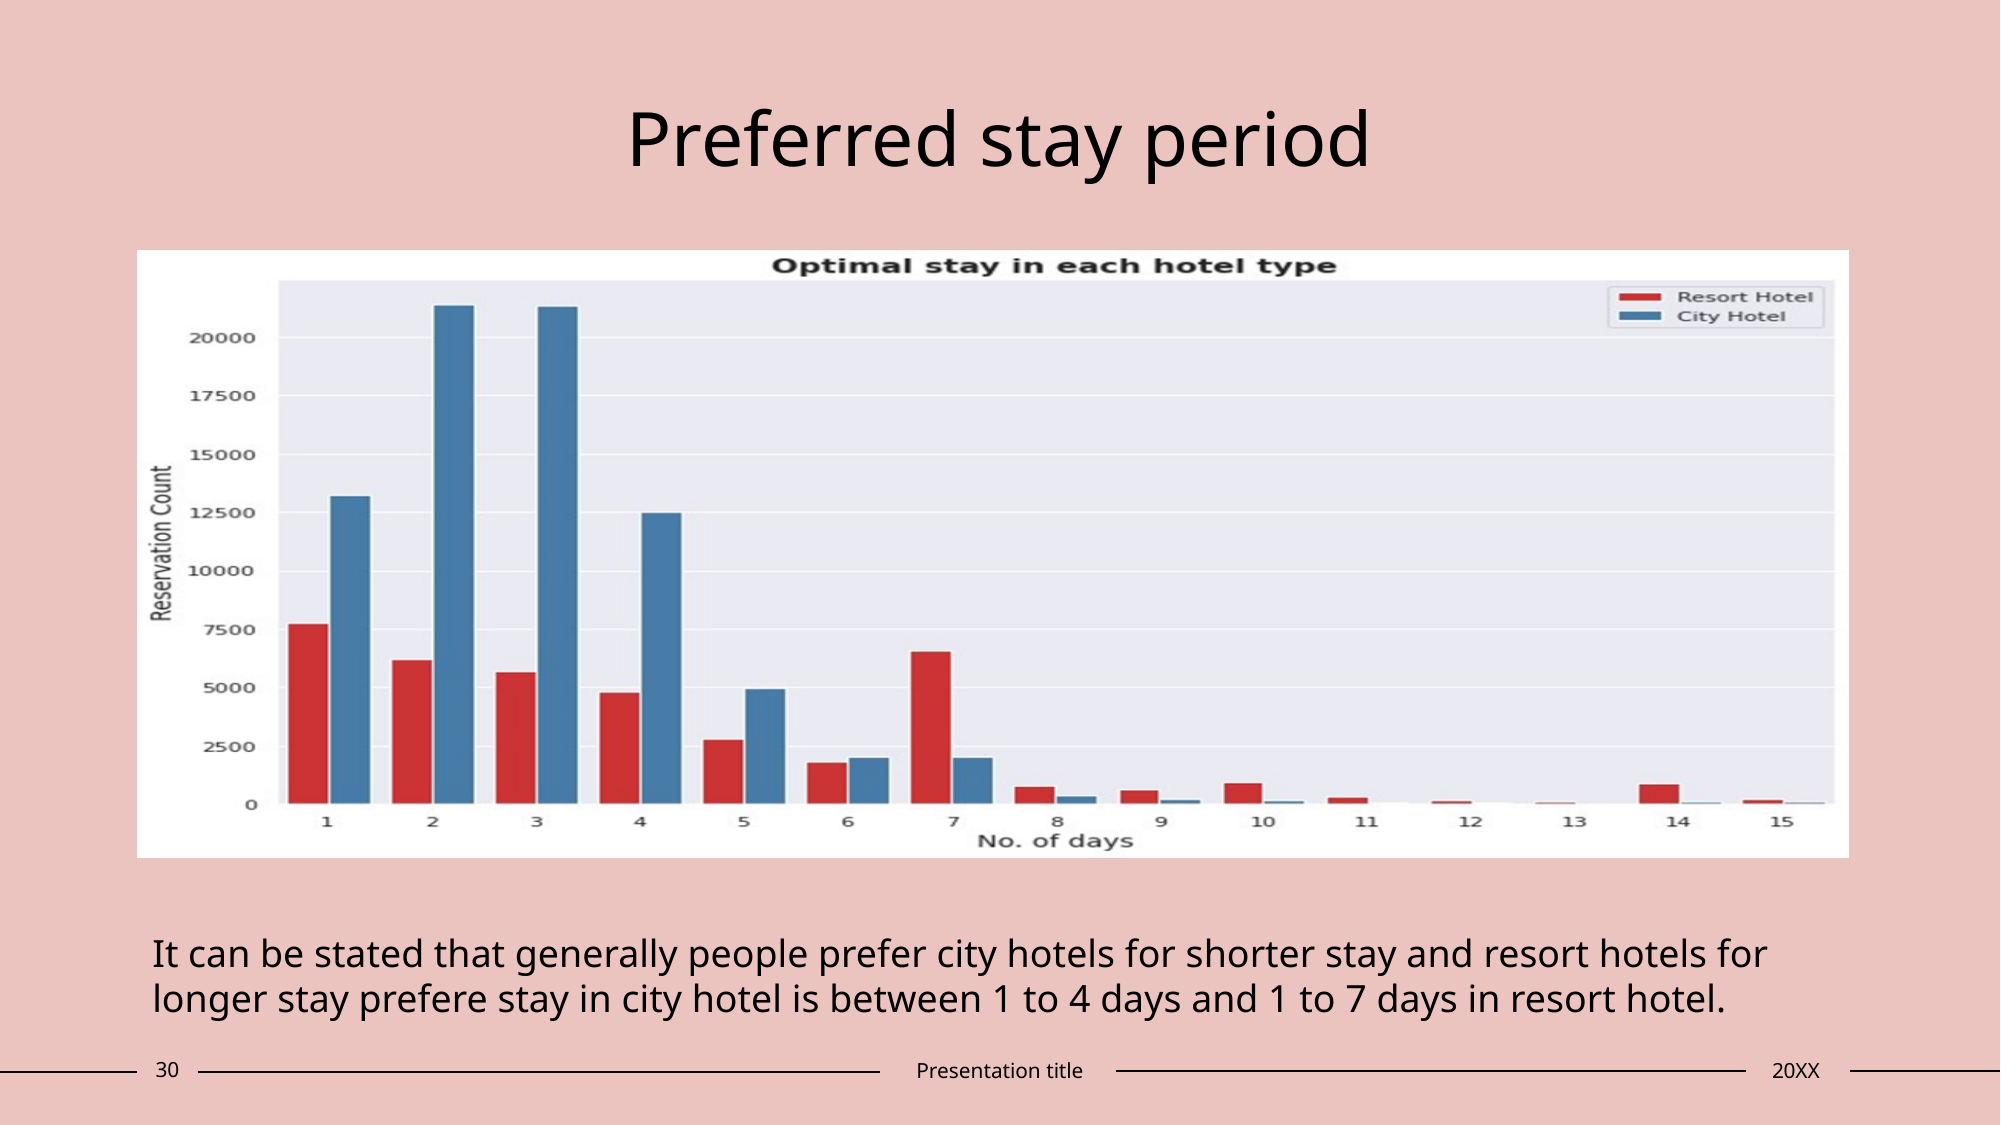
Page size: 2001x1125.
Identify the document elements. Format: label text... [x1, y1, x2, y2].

title Preferred stay period [187, 83, 1813, 250]
picture [137, 250, 1849, 858]
slide_number 20XX [1743, 1050, 1849, 1091]
footer Presentation title [879, 1050, 1120, 1091]
slide_number 30 [137, 1050, 198, 1091]
text_box It can be stated that generally people prefer city hotels for shorter stay and resort hotels for longer stay prefere stay in city hotel is between 1 to 4 days and 1 to 7 days in resort hotel. [137, 922, 1849, 1028]
